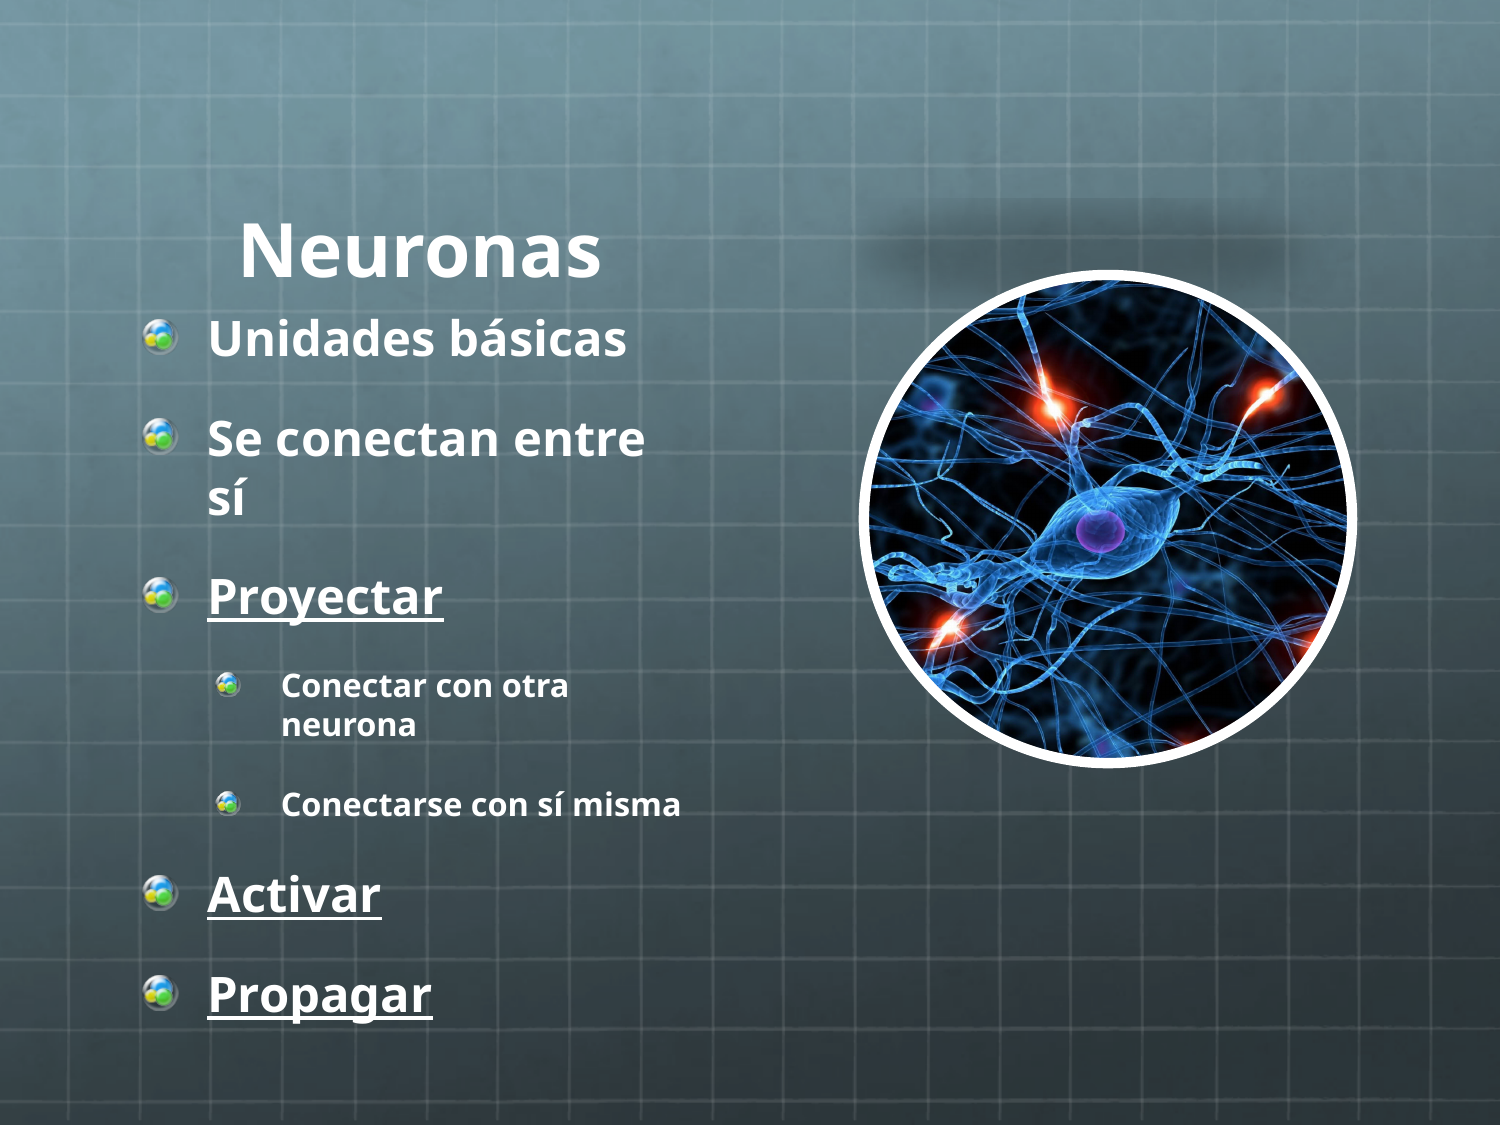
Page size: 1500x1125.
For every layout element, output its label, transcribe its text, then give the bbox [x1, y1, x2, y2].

list Unidades básicas Se conectan entre sí Proyectar Conectar con otra neurona Conectarse con sí misma Activar Propagar [127, 299, 713, 1037]
title Neuronas [127, 75, 713, 299]
picture [0, 0, 1500, 1125]
